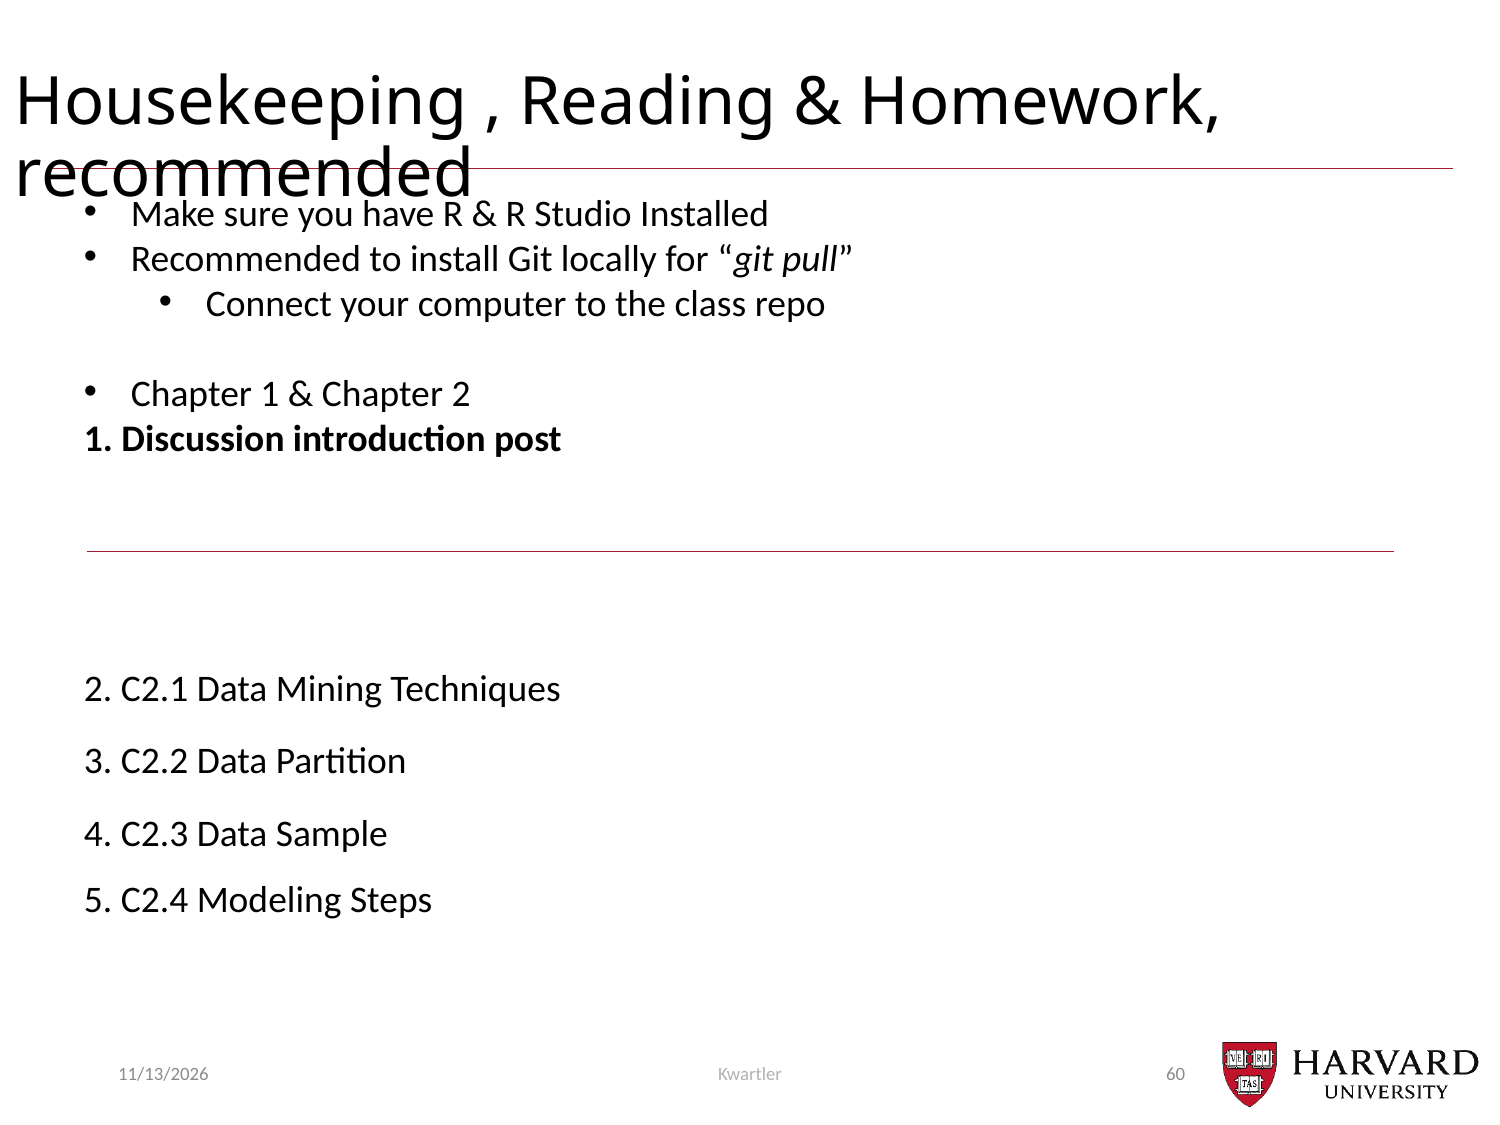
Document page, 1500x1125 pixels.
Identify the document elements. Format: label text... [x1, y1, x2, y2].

text_box Make sure you have R & R Studio Installed Recommended to install Git locally for “git pull” Connect your computer to the class repo Chapter 1 & Chapter 2 1. Discussion introduction post [69, 181, 1465, 466]
footer Kwartler [496, 1042, 1004, 1103]
picture [1200, 1024, 1500, 1125]
title Housekeeping , Reading & Homework, recommended [0, 59, 1500, 157]
slide_number 60 [1059, 1042, 1200, 1103]
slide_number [103, 1042, 441, 1103]
text_box 2. C2.1 Data Mining Techniques 3. C2.2 Data Partition 4. C2.3 Data Sample 5. C2.4 Modeling Steps [69, 649, 820, 927]
